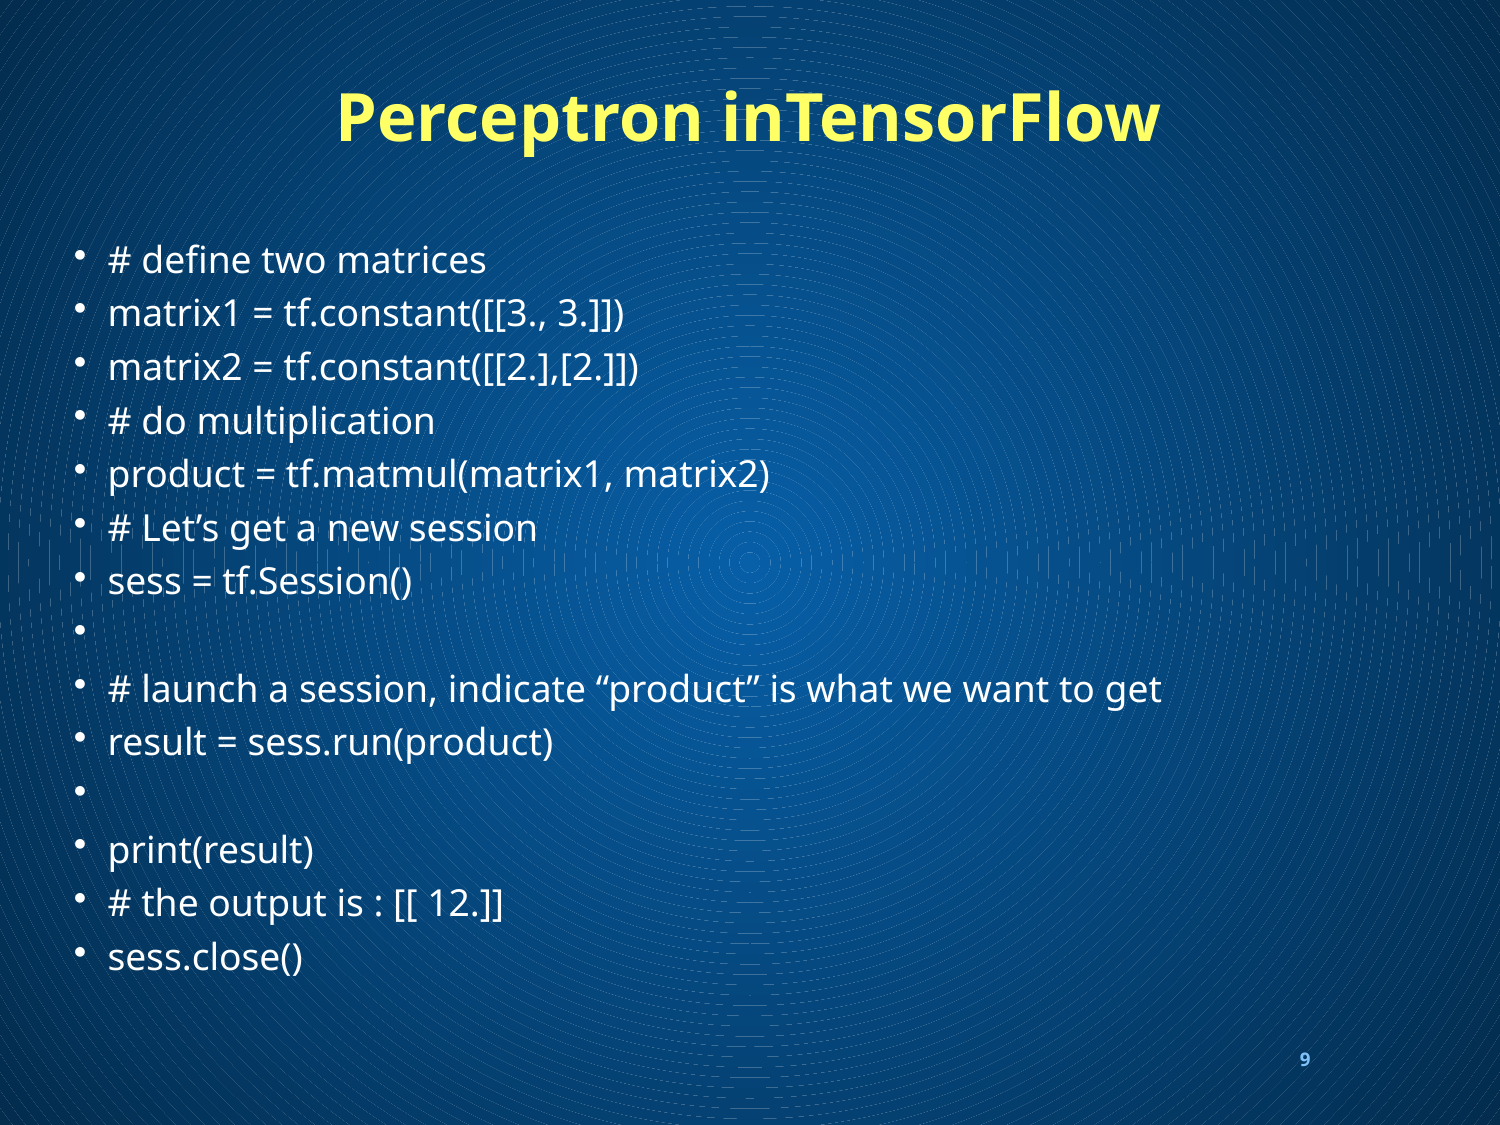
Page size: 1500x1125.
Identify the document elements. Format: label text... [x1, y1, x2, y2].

list # define two matrices matrix1 = tf.constant([[3., 3.]]) matrix2 = tf.constant([[2.],[2.]]) # do multiplication product = tf.matmul(matrix1, matrix2) # Let’s get a new session sess = tf.Session() # launch a session, indicate “product” is what we want to get result = sess.run(product) print(result) # the output is : [[ 12.]] sess.close() [58, 231, 1439, 990]
title Perceptron inTensorFlow [57, 25, 1440, 214]
